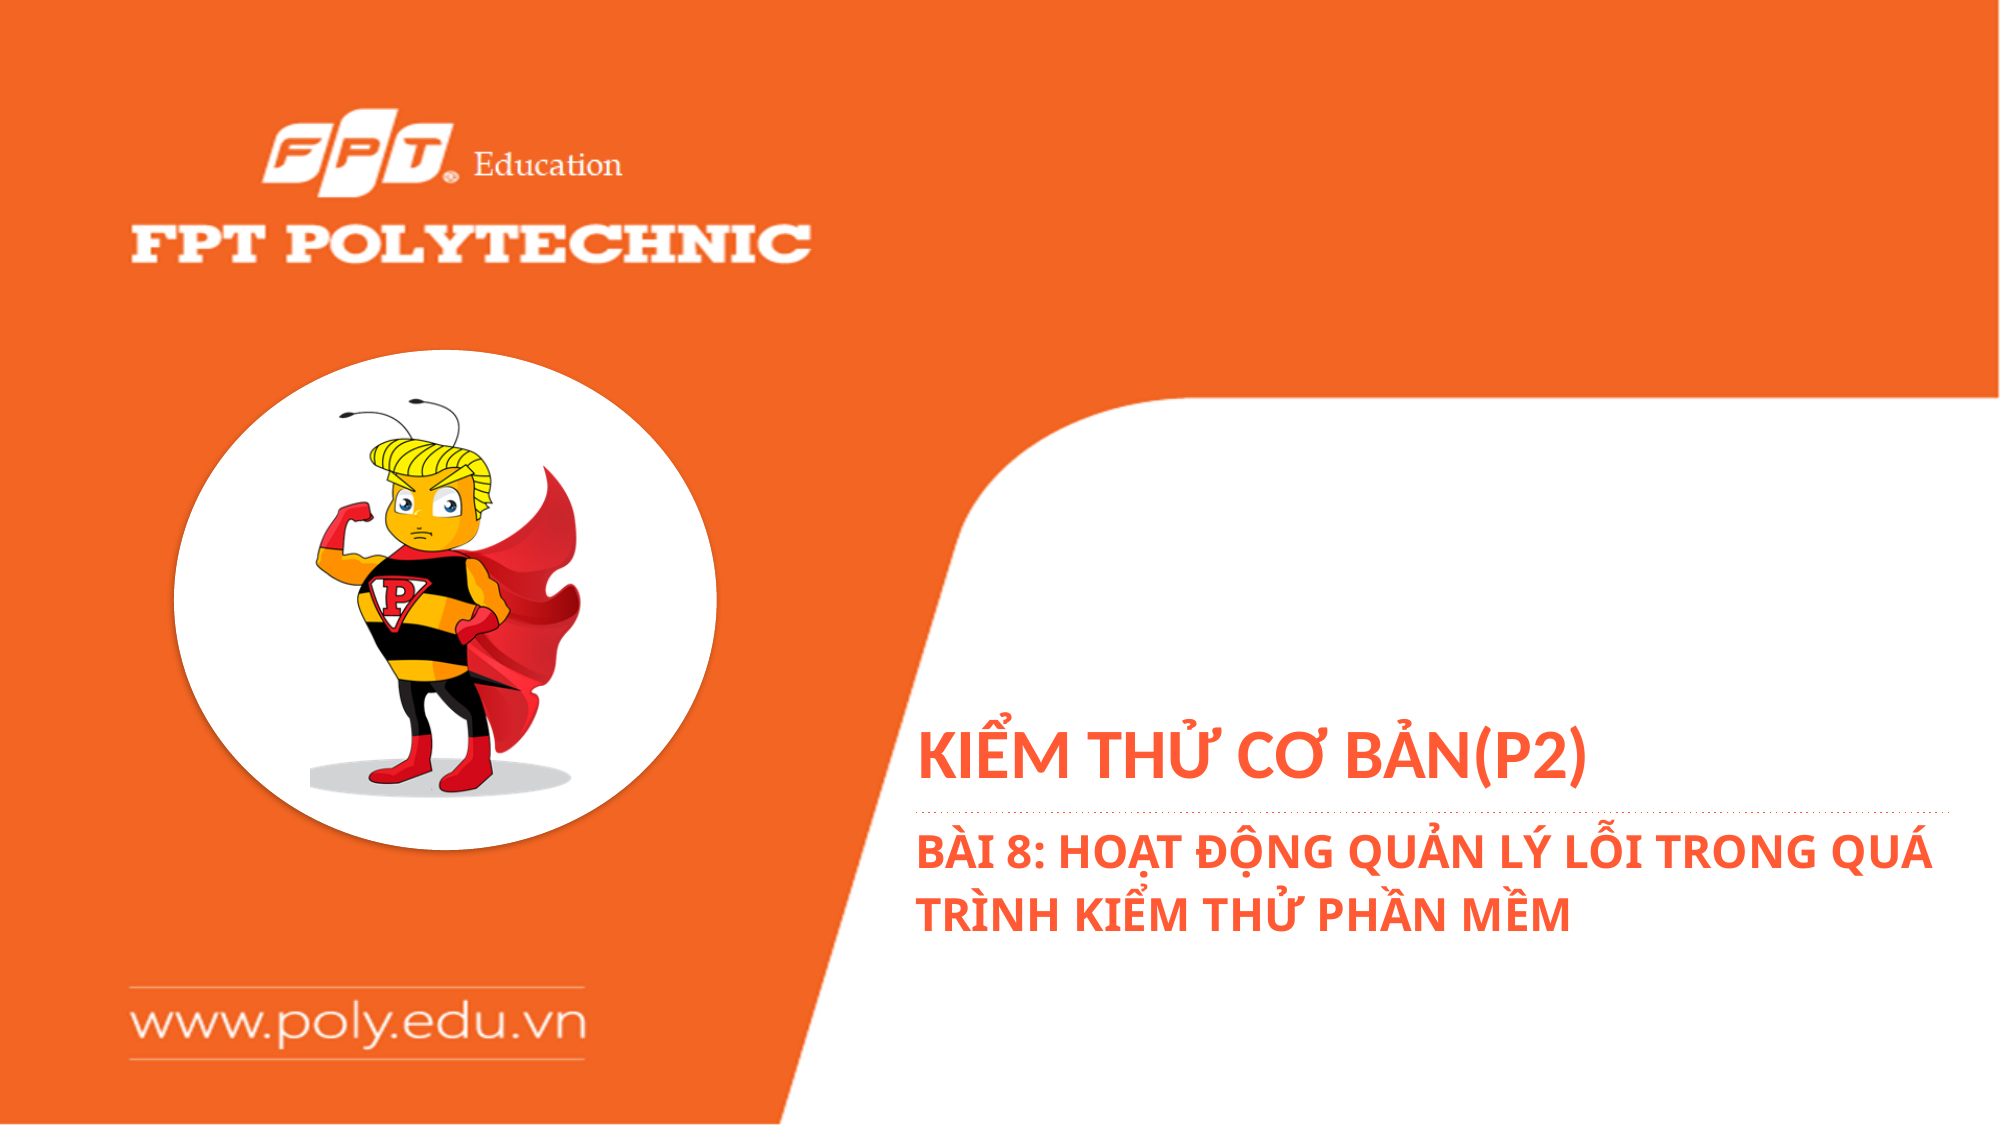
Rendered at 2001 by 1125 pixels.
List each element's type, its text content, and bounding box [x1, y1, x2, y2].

subtitle Bài 8: Hoạt động quản lý lỗi trong quá trình kiểm thử phần mềm [900, 812, 2000, 975]
title kiểm thử cơ bản(P2) [903, 702, 1904, 819]
picture [0, 0, 2001, 1125]
